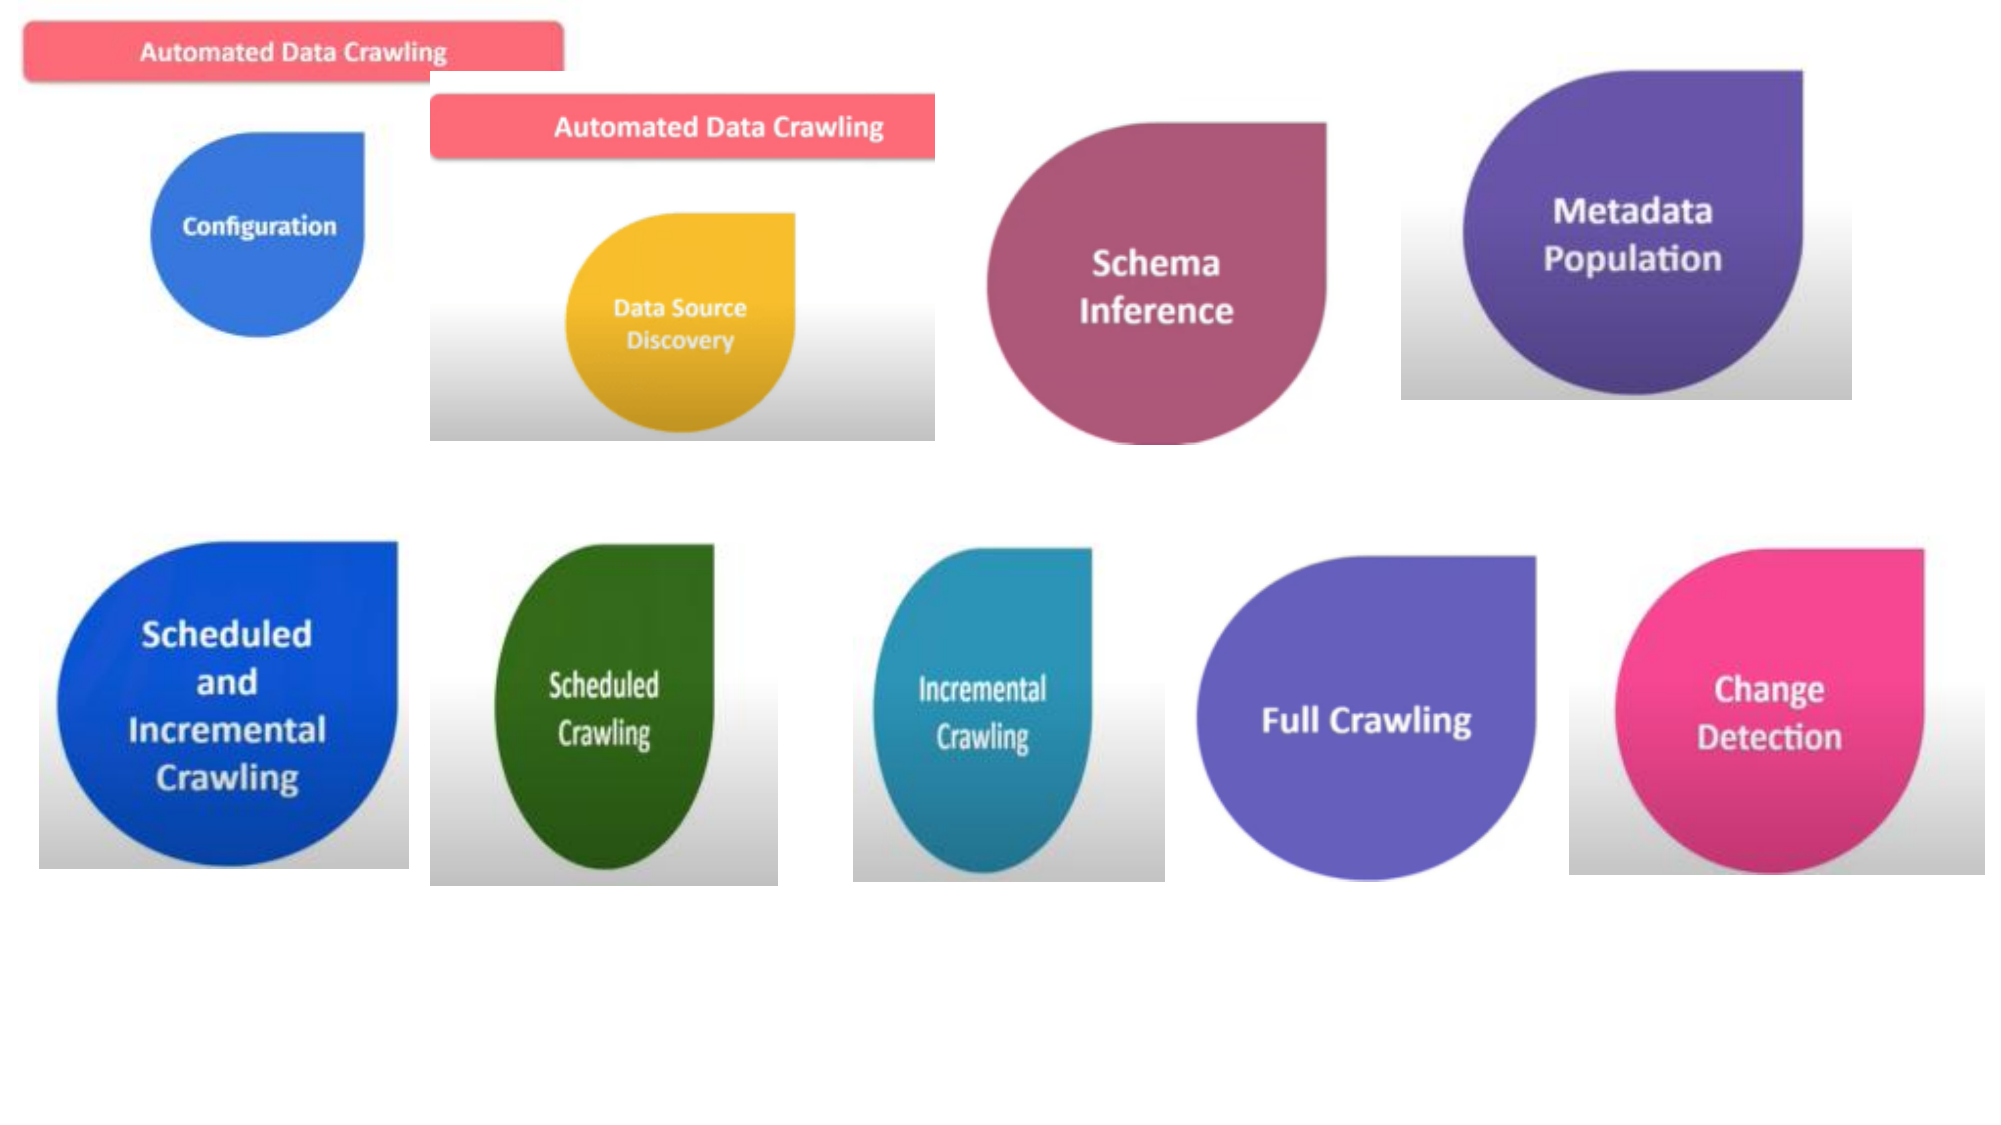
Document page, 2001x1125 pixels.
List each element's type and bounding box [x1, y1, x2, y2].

picture [18, 0, 1853, 446]
picture [853, 505, 1985, 882]
picture [39, 503, 409, 869]
picture [430, 512, 778, 886]
